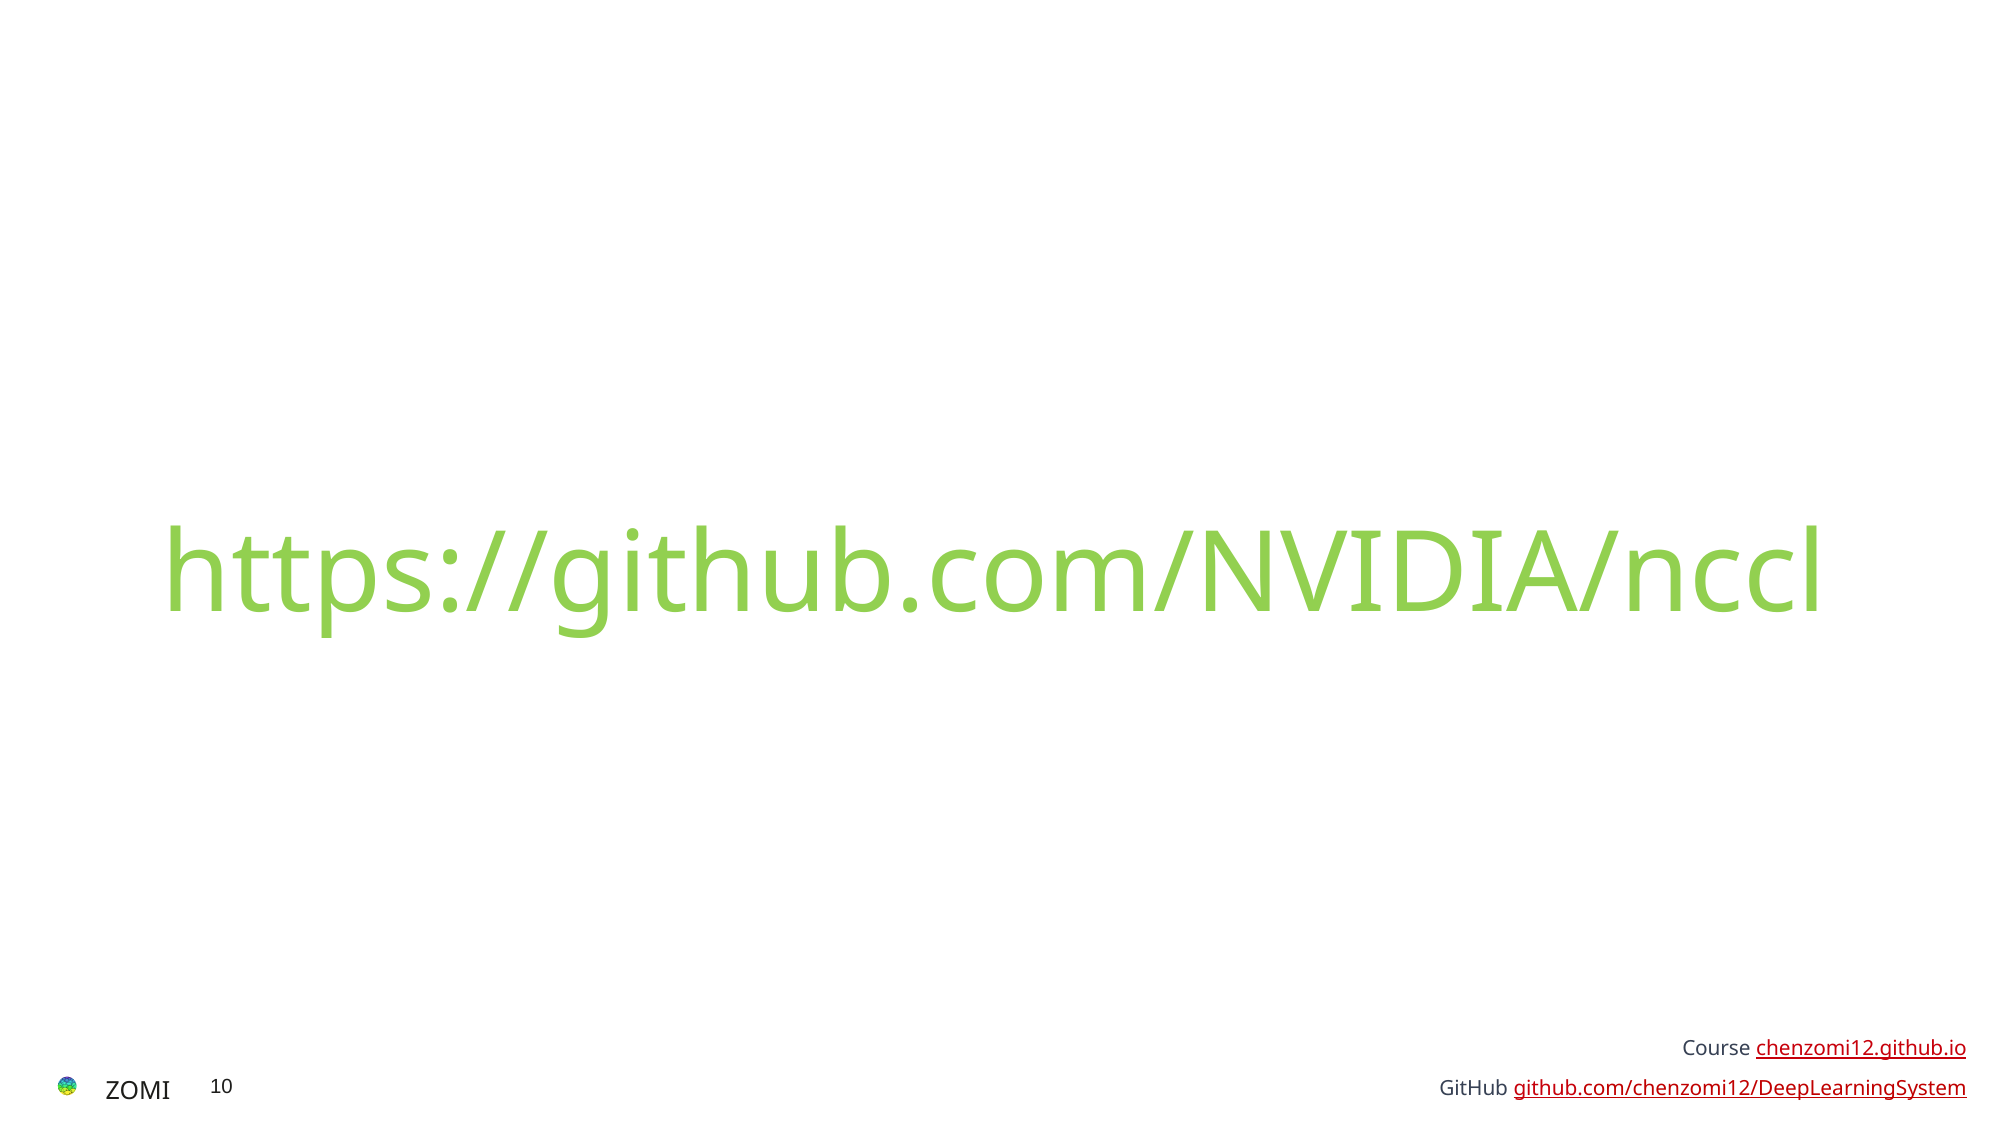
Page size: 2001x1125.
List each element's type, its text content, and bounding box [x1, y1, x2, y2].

list https://github.com/NVIDIA/nccl [79, 80, 1910, 986]
picture [58, 1077, 76, 1095]
